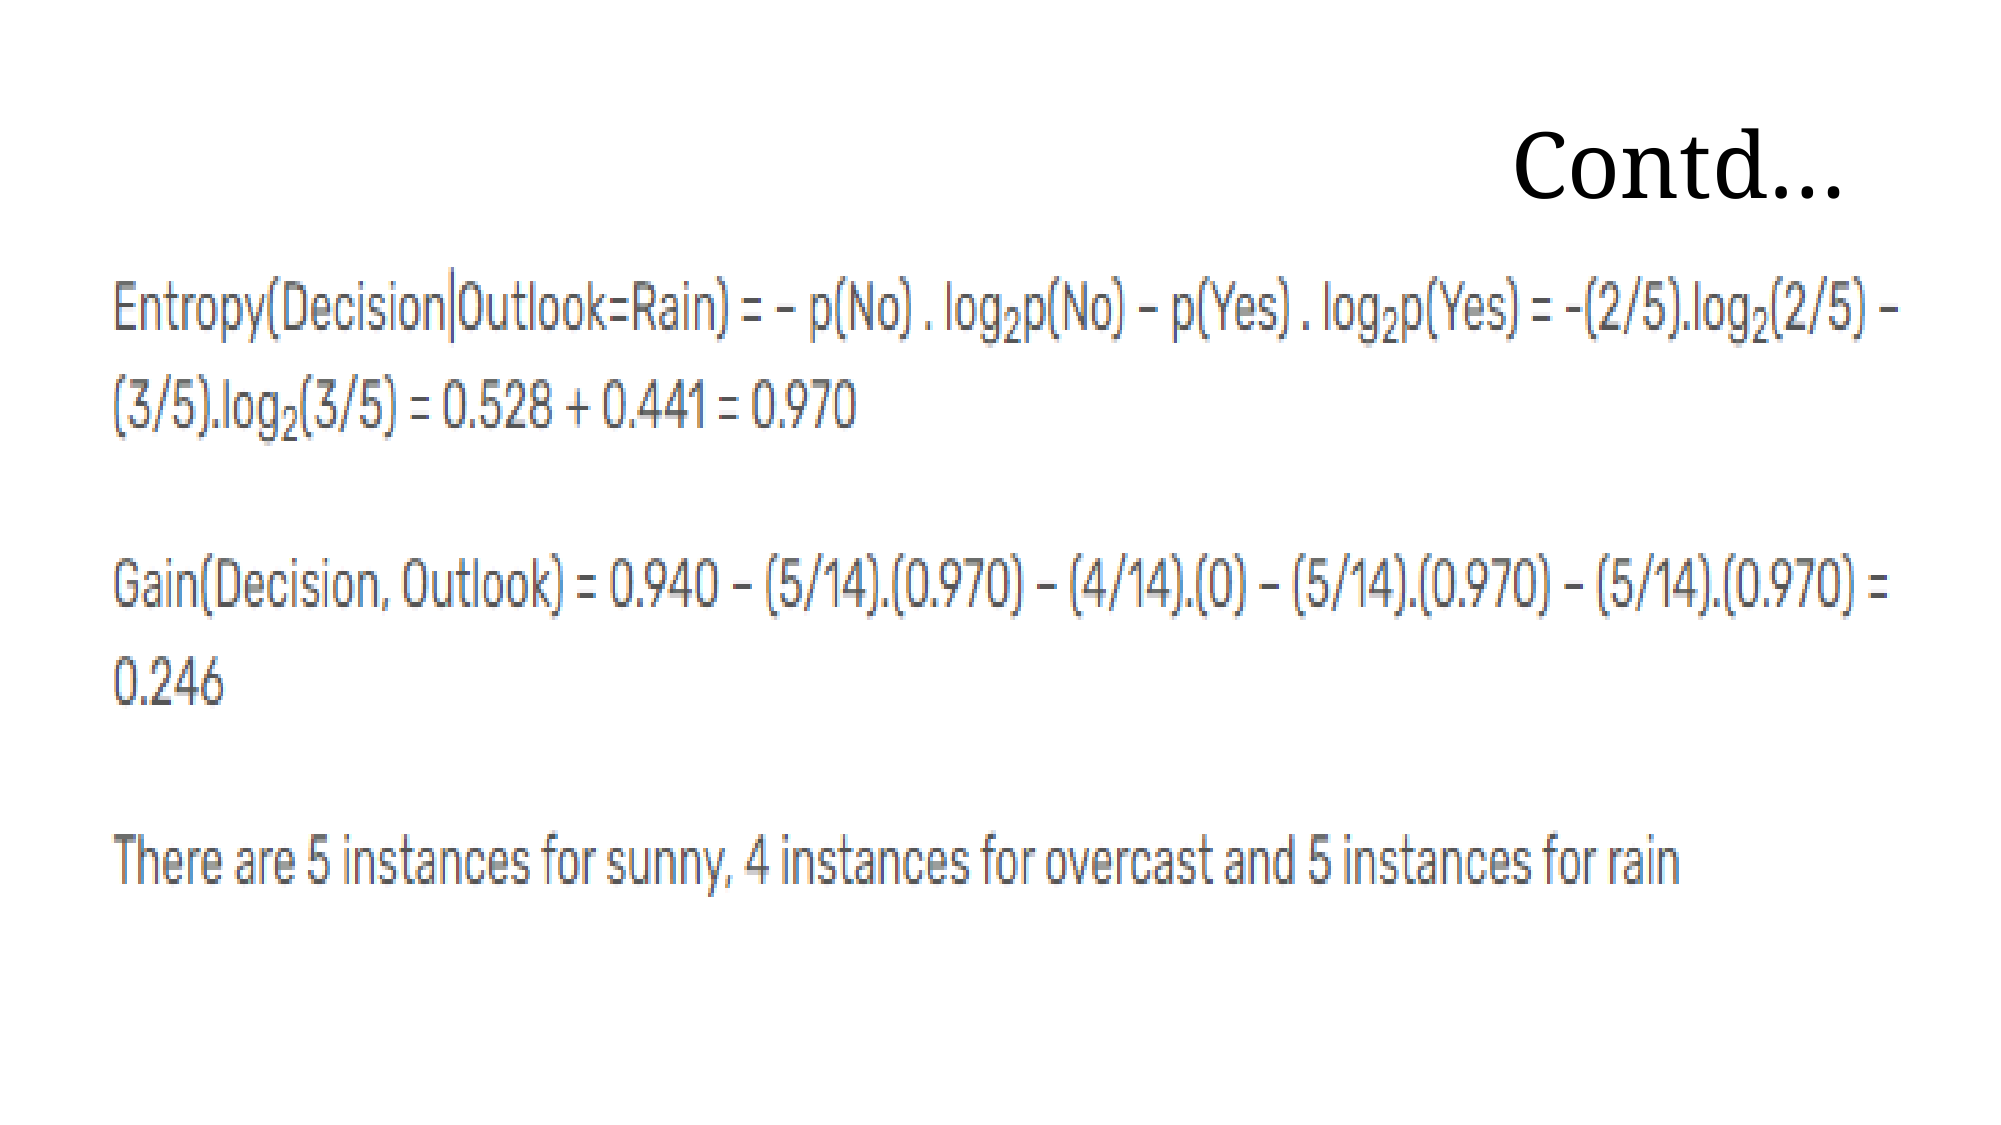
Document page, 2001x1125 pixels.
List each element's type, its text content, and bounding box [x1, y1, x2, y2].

picture [95, 231, 1956, 960]
title Contd… [137, 59, 1863, 231]
